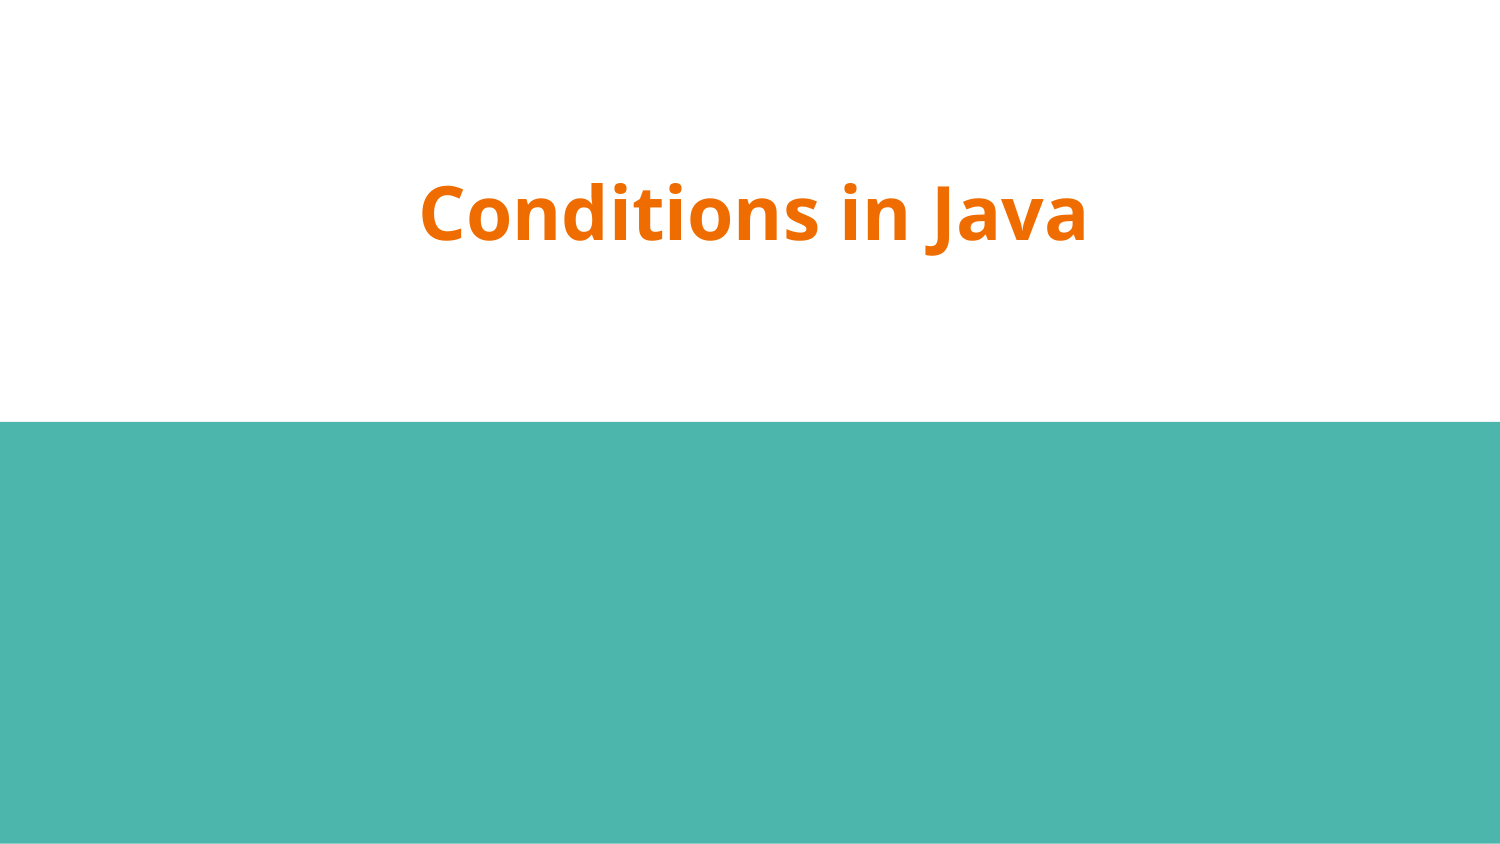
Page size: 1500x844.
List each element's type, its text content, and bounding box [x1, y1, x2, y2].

title Conditions in Java [51, 133, 1458, 289]
